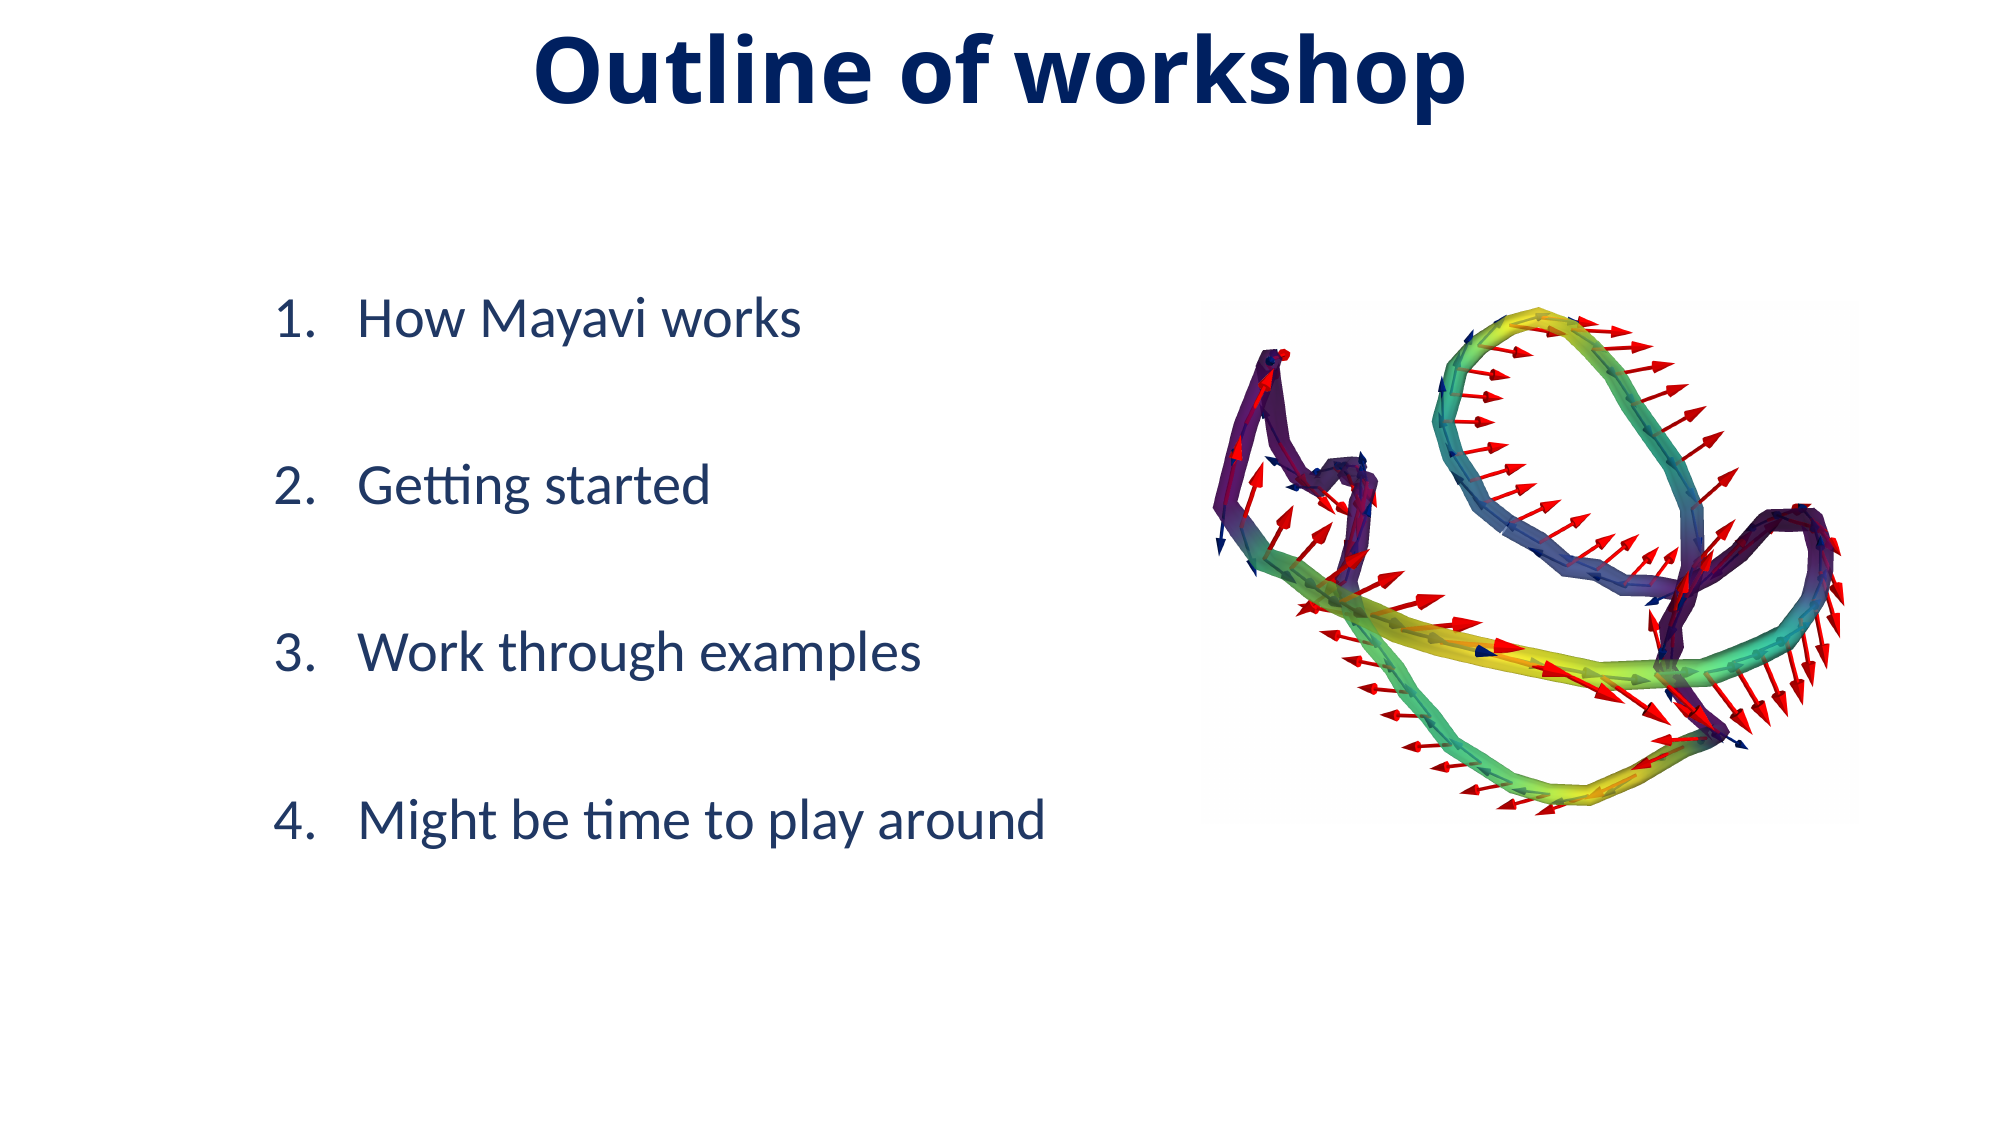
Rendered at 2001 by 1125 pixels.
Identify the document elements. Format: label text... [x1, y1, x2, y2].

text_box Outline of workshop [0, 0, 2000, 148]
list How Mayavi works Getting started Work through examples Might be time to play around [258, 279, 1146, 994]
picture [1201, 301, 1859, 824]
